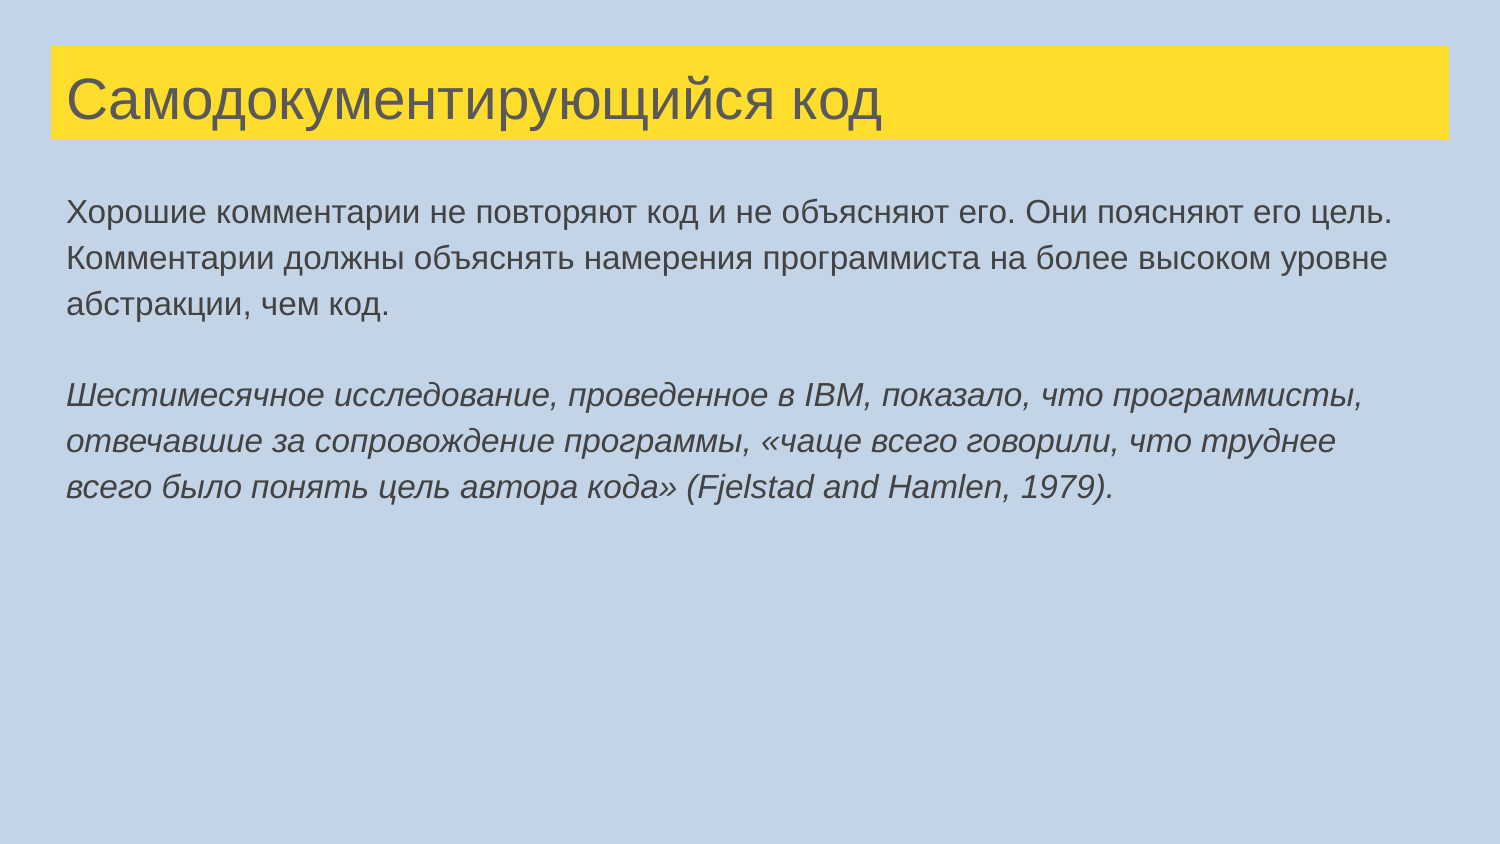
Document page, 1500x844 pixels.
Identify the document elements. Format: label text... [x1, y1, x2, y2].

title Самодокументирующийся код [51, 45, 1449, 140]
list Хорошие комментарии не повторяют код и не объясняют его. Они поясняют его цель. Комментарии должны объяснять намерения программиста на более высоком уровне абстракции, чем код. Шестимесячное исследование, проведенное в IBM, показало, что программисты, отвечавшие за сопровождение программы, «чаще всего говорили, что труднее всего было понять цель автора кода» (Fjelstad and Hamlen, 1979). [51, 169, 1449, 727]
